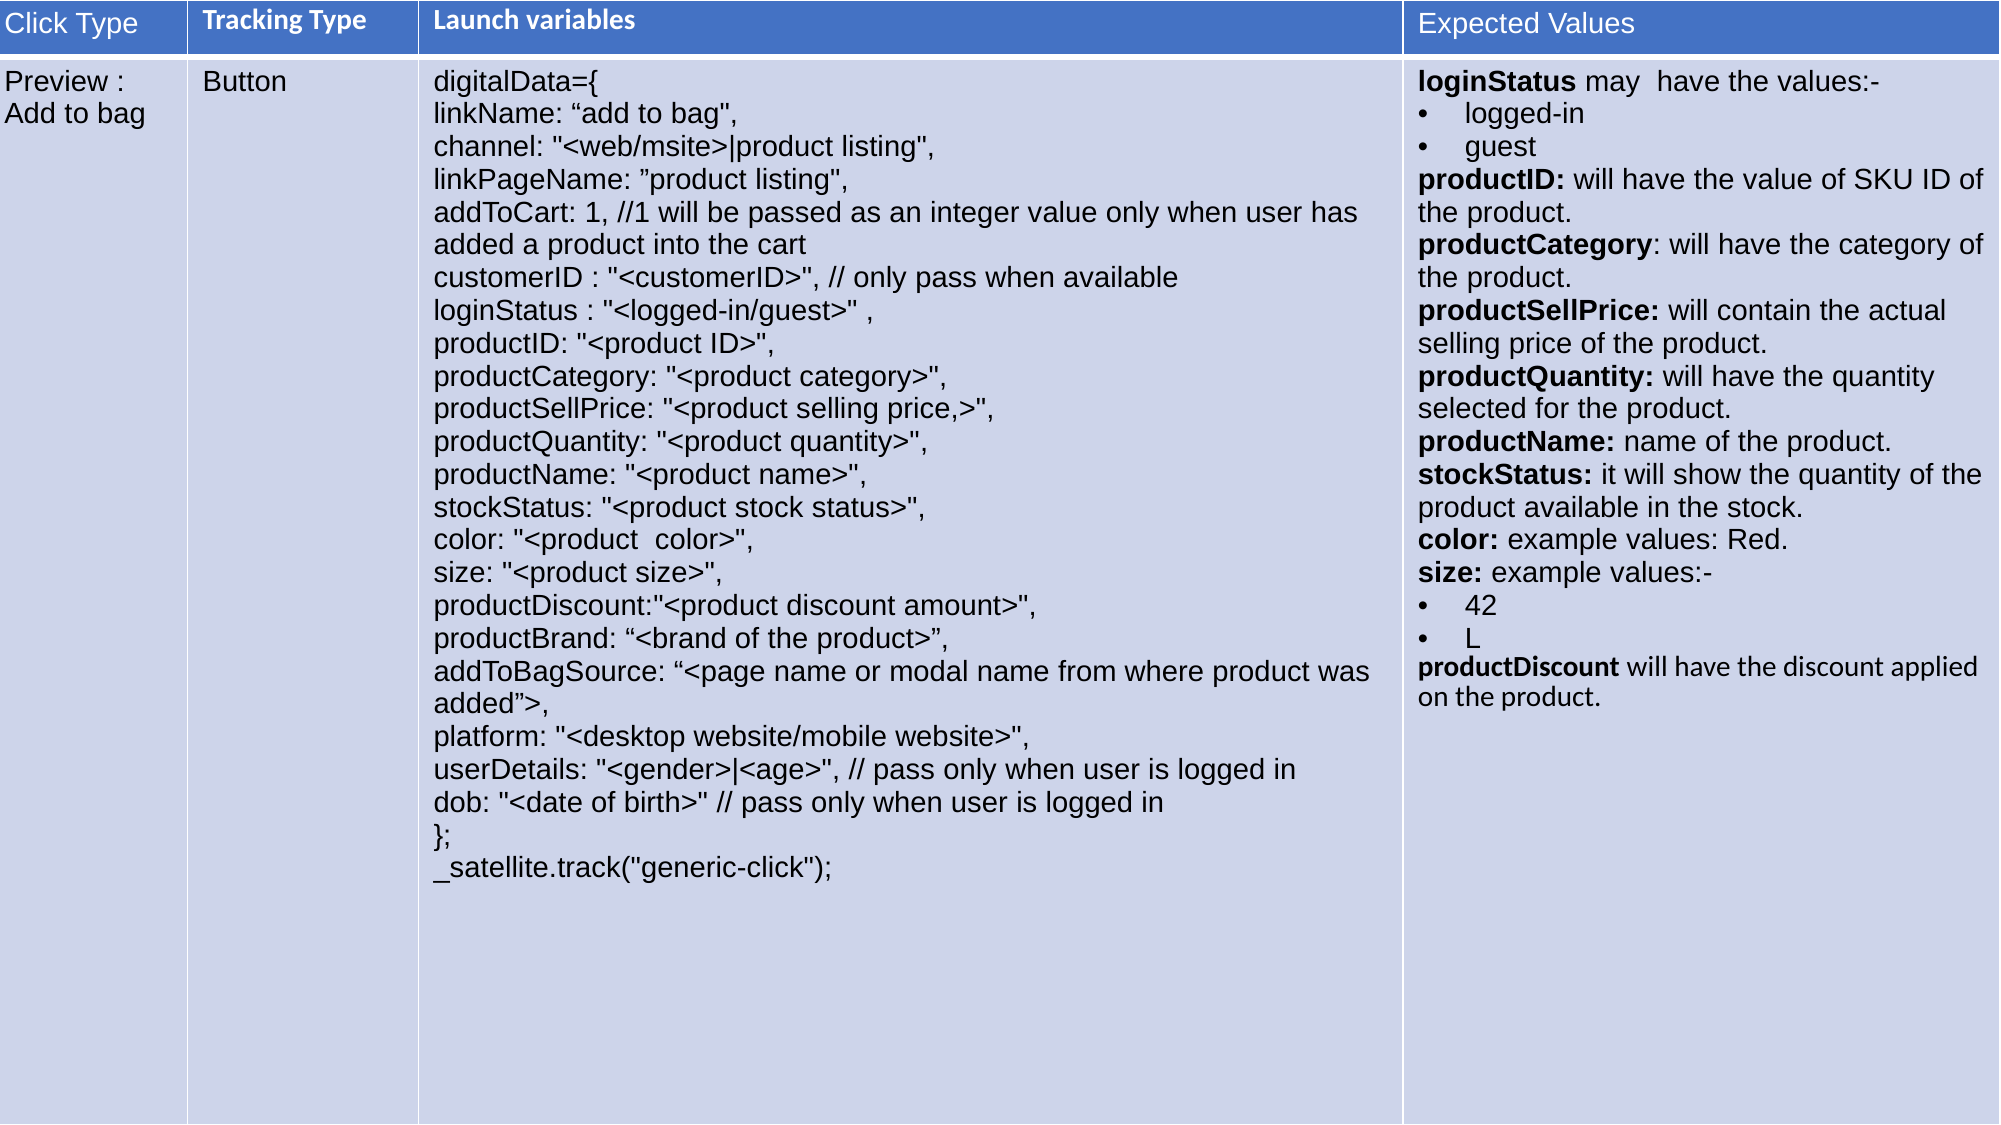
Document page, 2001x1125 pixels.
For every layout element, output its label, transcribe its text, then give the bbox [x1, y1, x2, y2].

table_header Tracking Type [188, 1, 418, 54]
table_cell loginStatus may have the values:- logged-in guest productID: will have the value of SKU ID of the product. productCategory: will have the category of the product. productSellPrice: will contain the actual selling price of the product. productQuantity: will have the quantity selected for the product. productName: name of the product. stockStatus: it will show the quantity of the product available in the stock. color: example values: Red. size: example values:- 42 L productDiscount will have the discount applied on the product. [1404, 60, 1999, 1124]
table_header Expected Values [1404, 1, 1999, 54]
table_cell digitalData={ linkName: “add to bag", channel: "<web/msite>|product listing", linkPageName: ”product listing", addToCart: 1, //1 will be passed as an integer value only when user has added a product into the cart customerID : "<customerID>", // only pass when available loginStatus : "<logged-in/guest>" , productID: "<product ID>", productCategory: "<product category>", productSellPrice: "<product selling price,>", productQuantity: "<product quantity>", productName: "<product name>", stockStatus: "<product stock status>", color: "<product color>", size: "<product size>", productDiscount:"<product discount amount>", productBrand: “<brand of the product>”, addToBagSource: “<page name or modal name from where product was added”>, platform: "<desktop website/mobile website>", userDetails: "<gender>|<age>", // pass only when user is logged in dob: "<date of birth>" // pass only when user is logged in }; _satellite.track("generic-click"); [419, 60, 1402, 1124]
table_cell Preview : Add to bag [0, 60, 187, 1124]
table_cell Button [188, 60, 418, 1124]
table_header Click Type [0, 1, 187, 54]
table_header Launch variables [419, 1, 1402, 54]
